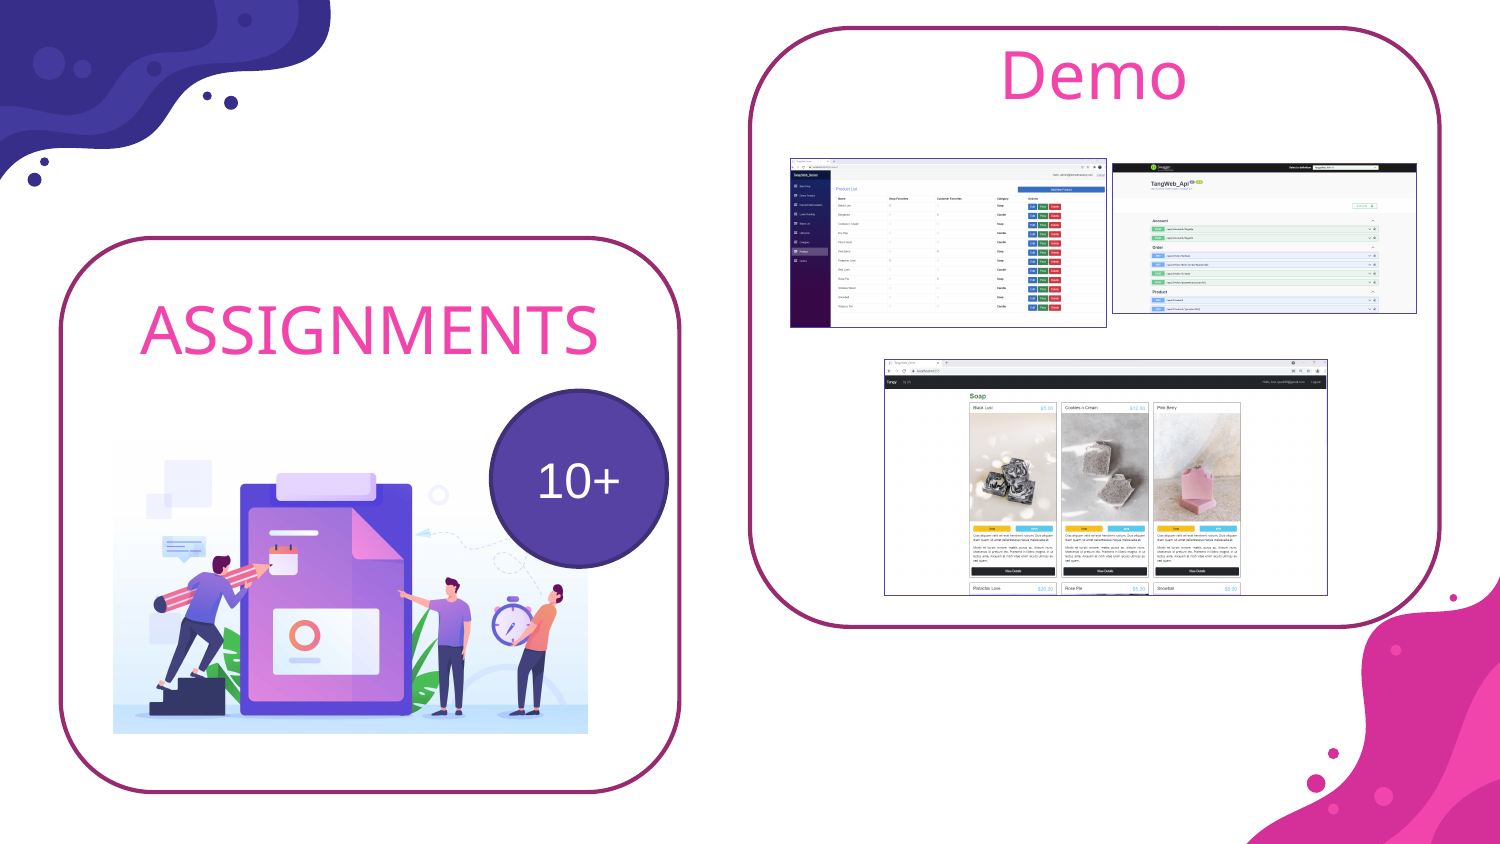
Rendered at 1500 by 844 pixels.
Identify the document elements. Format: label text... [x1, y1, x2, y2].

picture [790, 157, 1107, 328]
picture [1112, 163, 1417, 314]
text_box [58, 313, 682, 795]
text_box Demo [785, 17, 1404, 97]
title ASSIGNMENTS [60, 272, 680, 352]
text_box [747, 48, 1442, 629]
text_box 10+ [498, 388, 670, 568]
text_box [787, 160, 1419, 334]
text_box [78, 235, 662, 272]
picture [113, 439, 588, 735]
picture [884, 358, 1329, 596]
